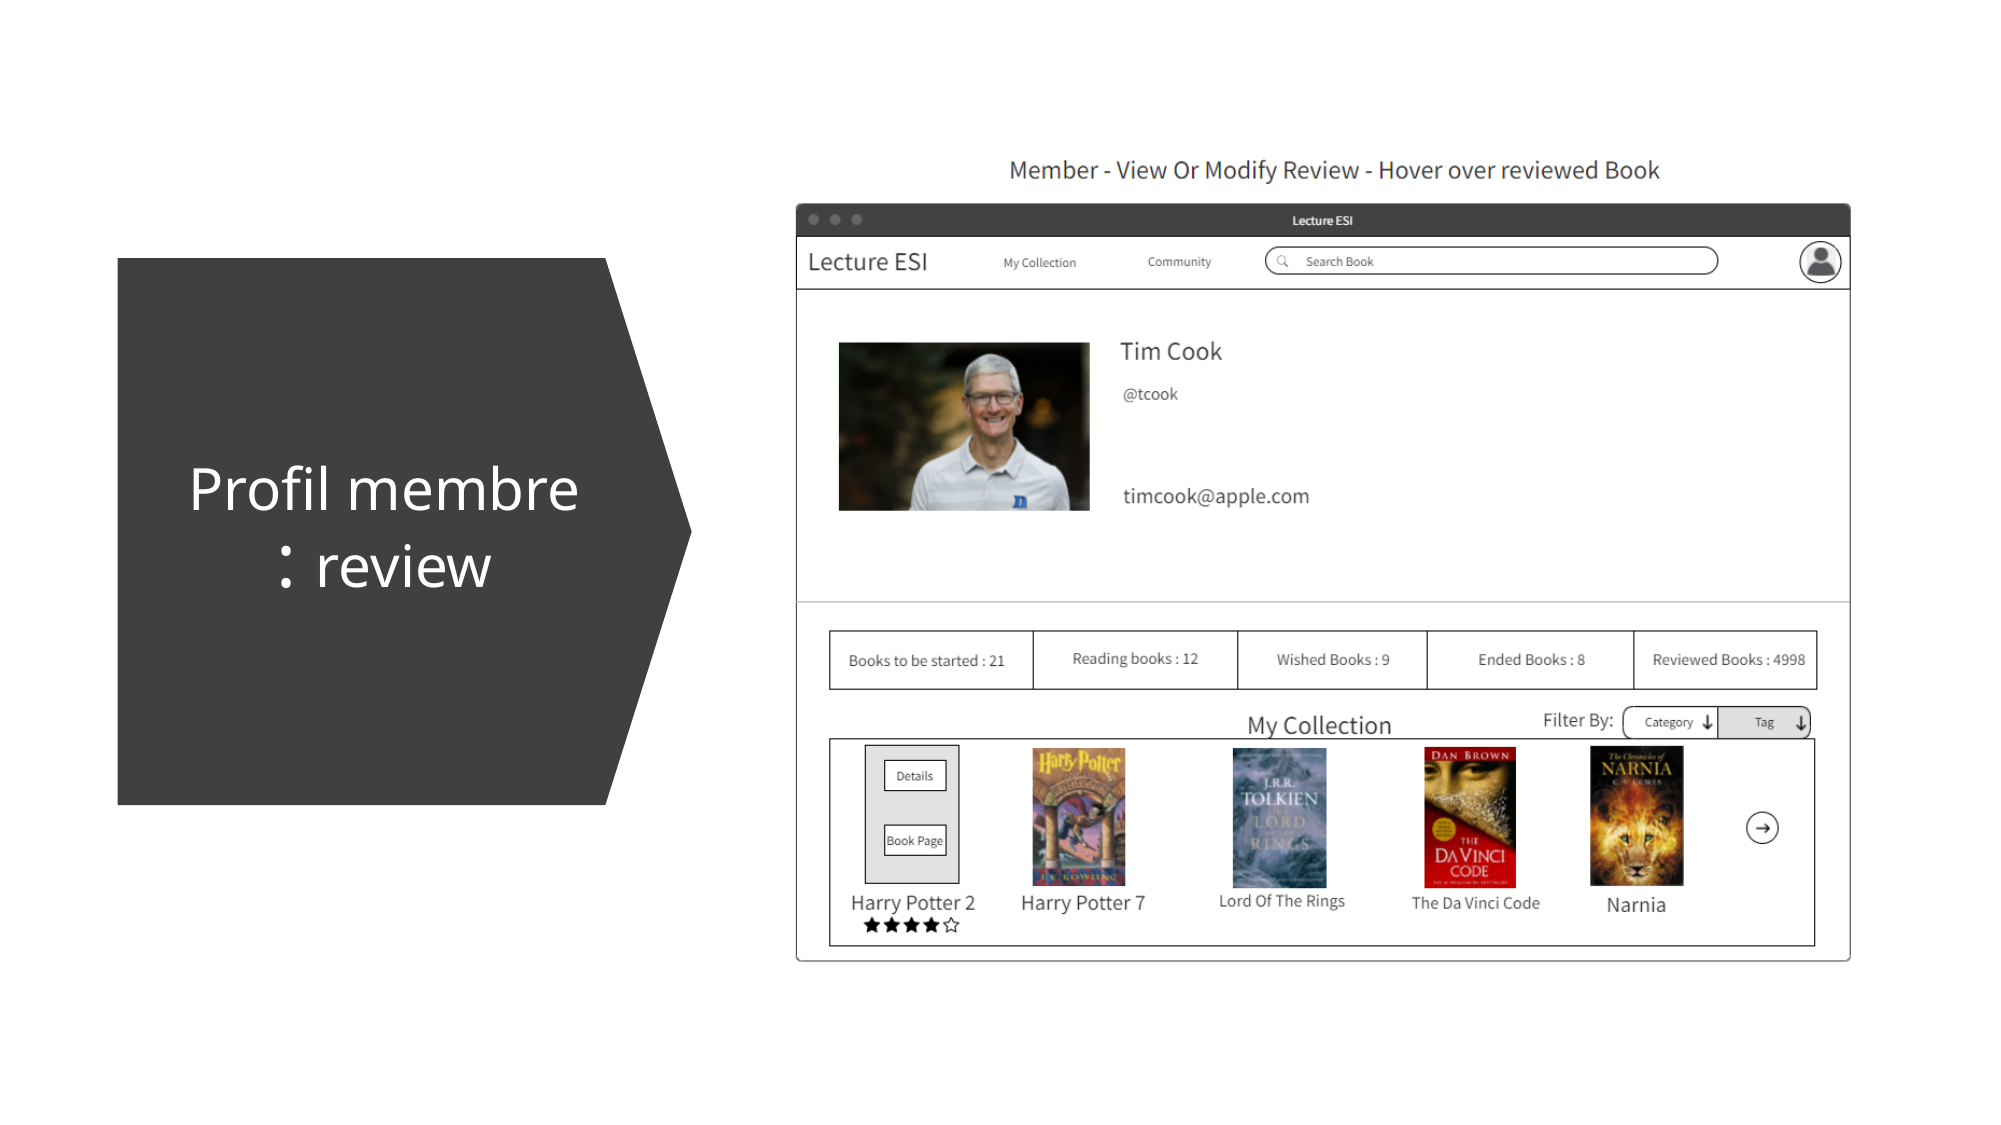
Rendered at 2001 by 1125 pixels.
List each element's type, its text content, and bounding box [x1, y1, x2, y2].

text_box [116, 257, 693, 807]
title Profil membre: review [168, 322, 601, 741]
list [783, 129, 1896, 995]
